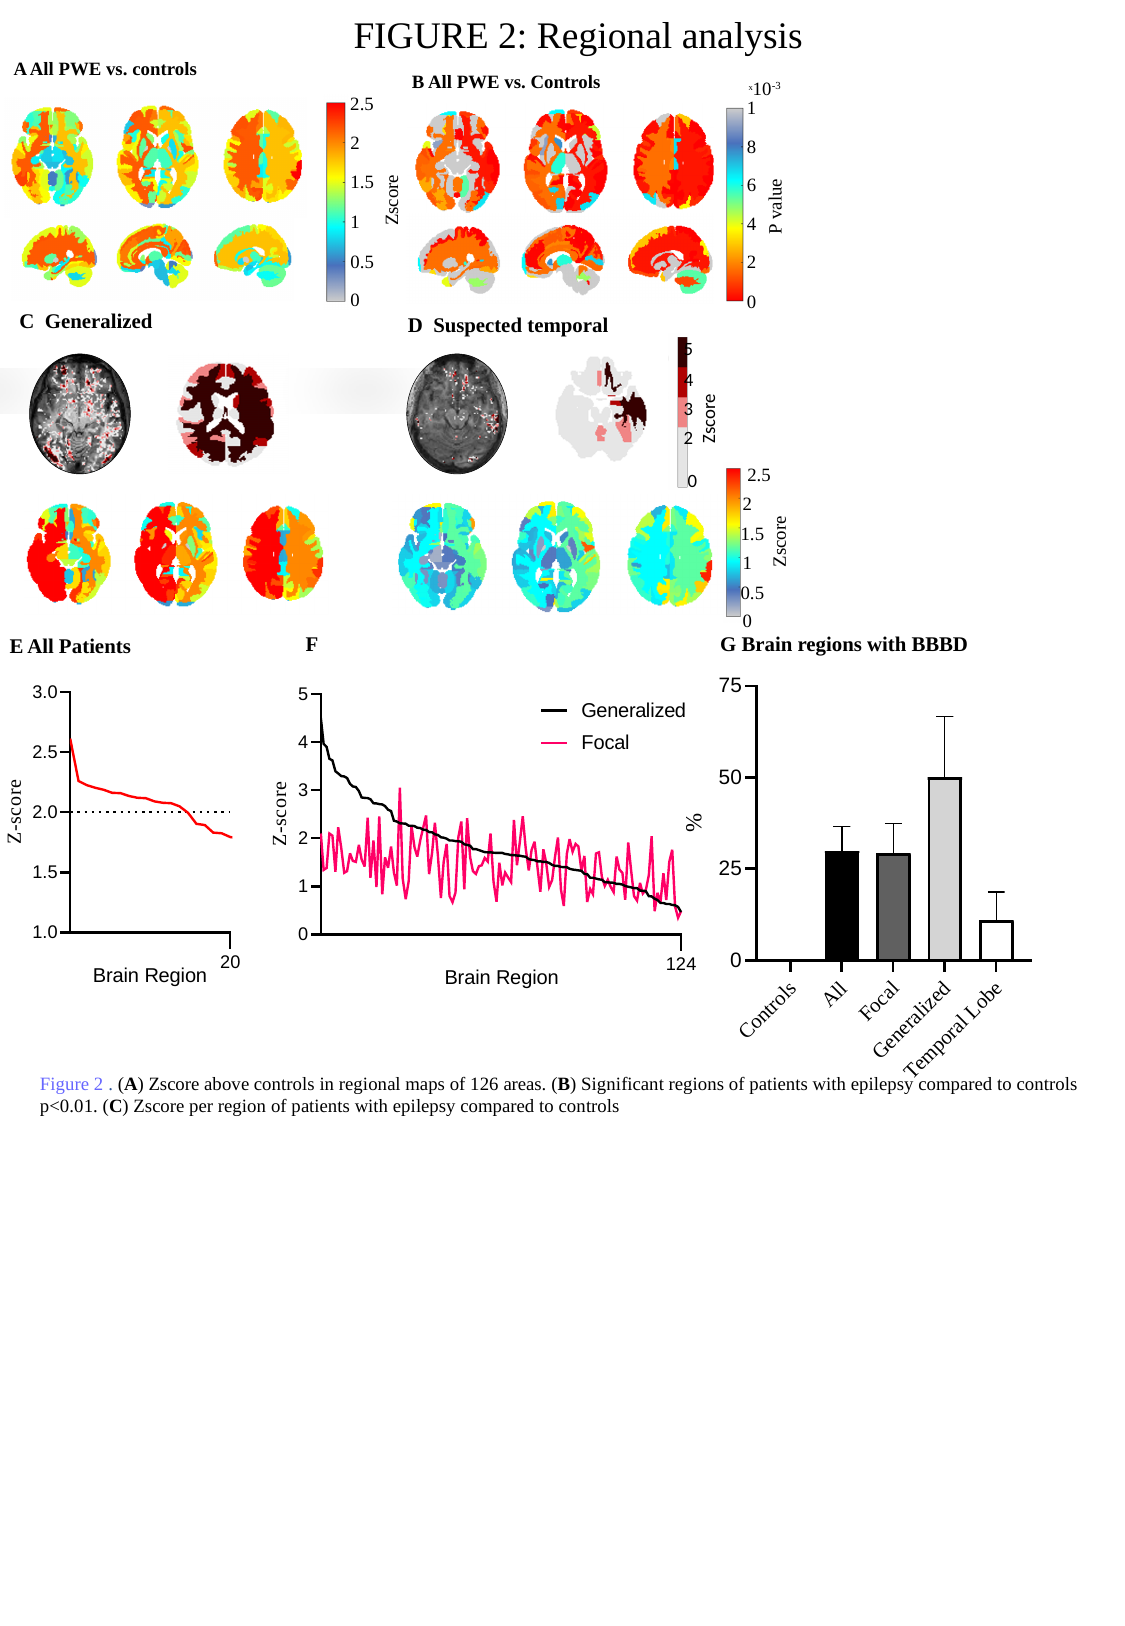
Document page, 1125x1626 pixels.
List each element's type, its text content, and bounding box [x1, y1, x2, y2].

text_box D Suspected temporal [393, 304, 656, 345]
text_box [249, 661, 737, 1007]
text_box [713, 68, 798, 321]
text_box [323, 84, 410, 319]
picture [168, 353, 289, 474]
picture [406, 353, 508, 474]
text_box F [290, 622, 483, 661]
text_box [0, 659, 286, 1005]
text_box E All Patients [0, 625, 187, 659]
text_box B All PWE vs. Controls [397, 61, 741, 100]
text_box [723, 455, 788, 630]
text_box FIGURE 2: Regional analysis [338, 3, 819, 63]
text_box C Generalized [4, 300, 196, 341]
picture [554, 353, 649, 474]
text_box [668, 328, 706, 500]
text_box Figure 2 . (A) Zscore above controls in regional maps of 126 areas. (B) Significant regions of patients with epilepsy compared to controls p<0.01. (C) Zscore per region of patients with epilepsy compared to controls [25, 1064, 1106, 1124]
picture [24, 494, 329, 615]
picture [3, 97, 307, 301]
text_box G Brain regions with BBBD [705, 623, 1053, 648]
picture [29, 353, 131, 474]
picture [392, 494, 723, 615]
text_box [660, 648, 1064, 1099]
picture [410, 103, 713, 304]
text_box A All PWE vs. controls [0, 49, 293, 87]
